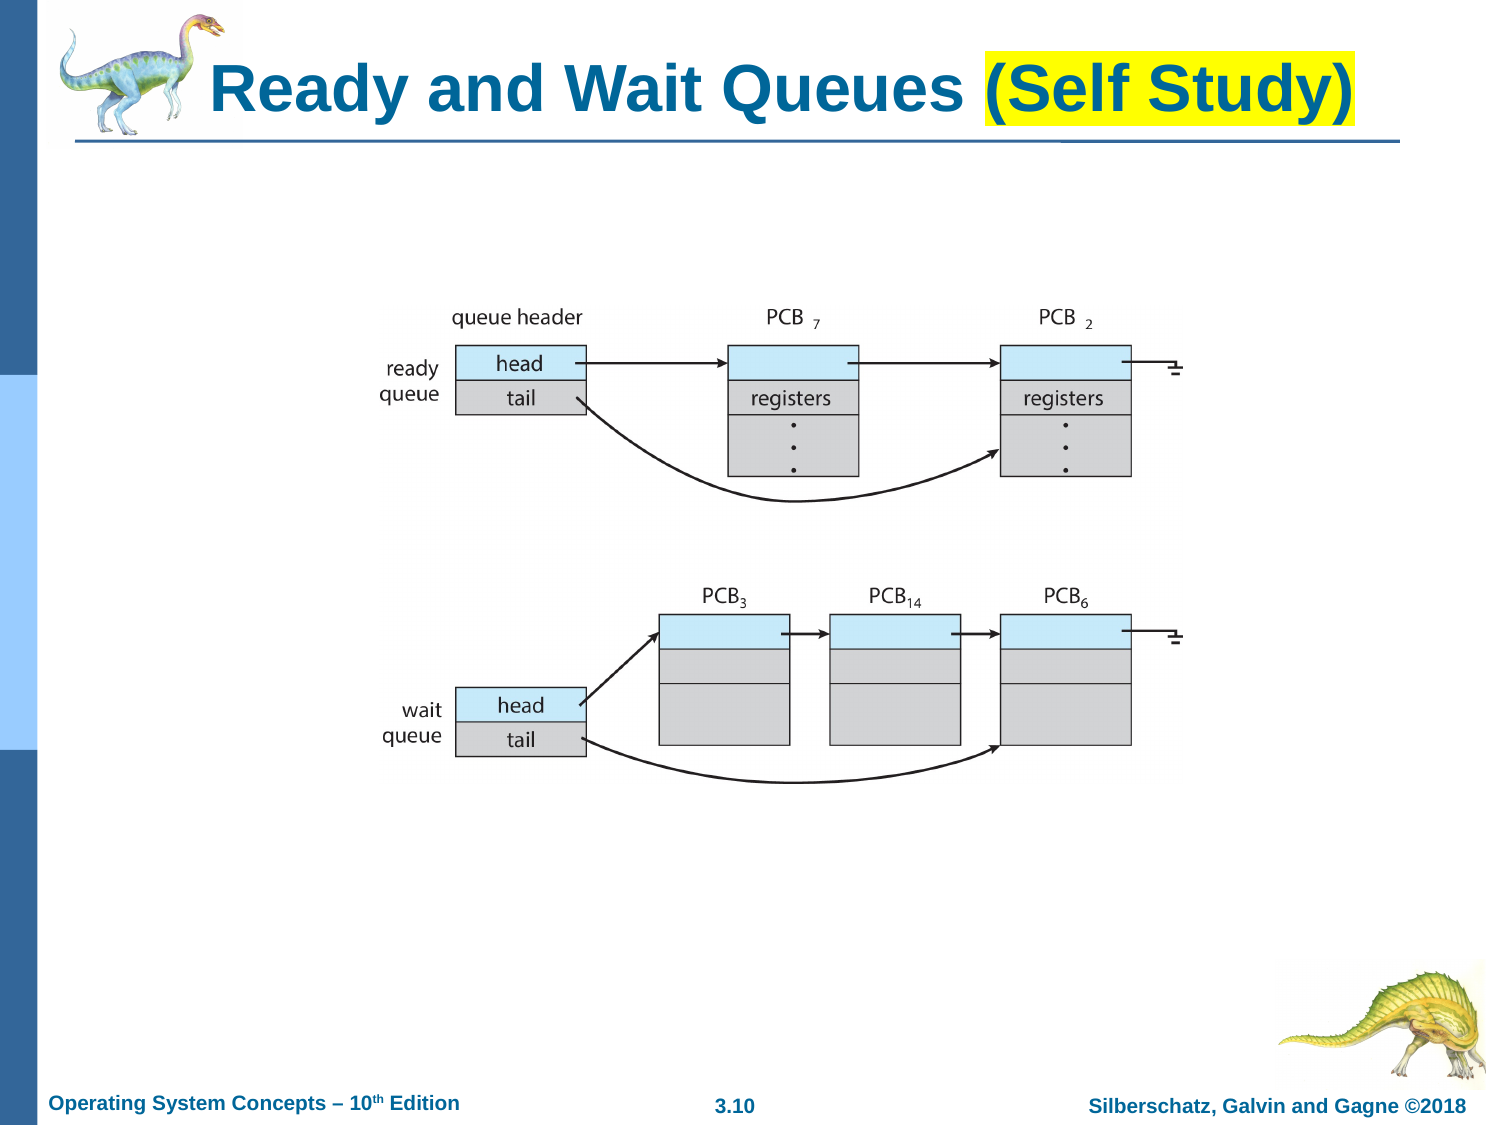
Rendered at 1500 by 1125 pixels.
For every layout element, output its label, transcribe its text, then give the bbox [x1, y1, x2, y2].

picture [379, 305, 1184, 784]
title Ready and Wait Queues (Self Study) [159, 57, 1406, 133]
picture [1275, 959, 1486, 1090]
picture [46, 0, 243, 149]
